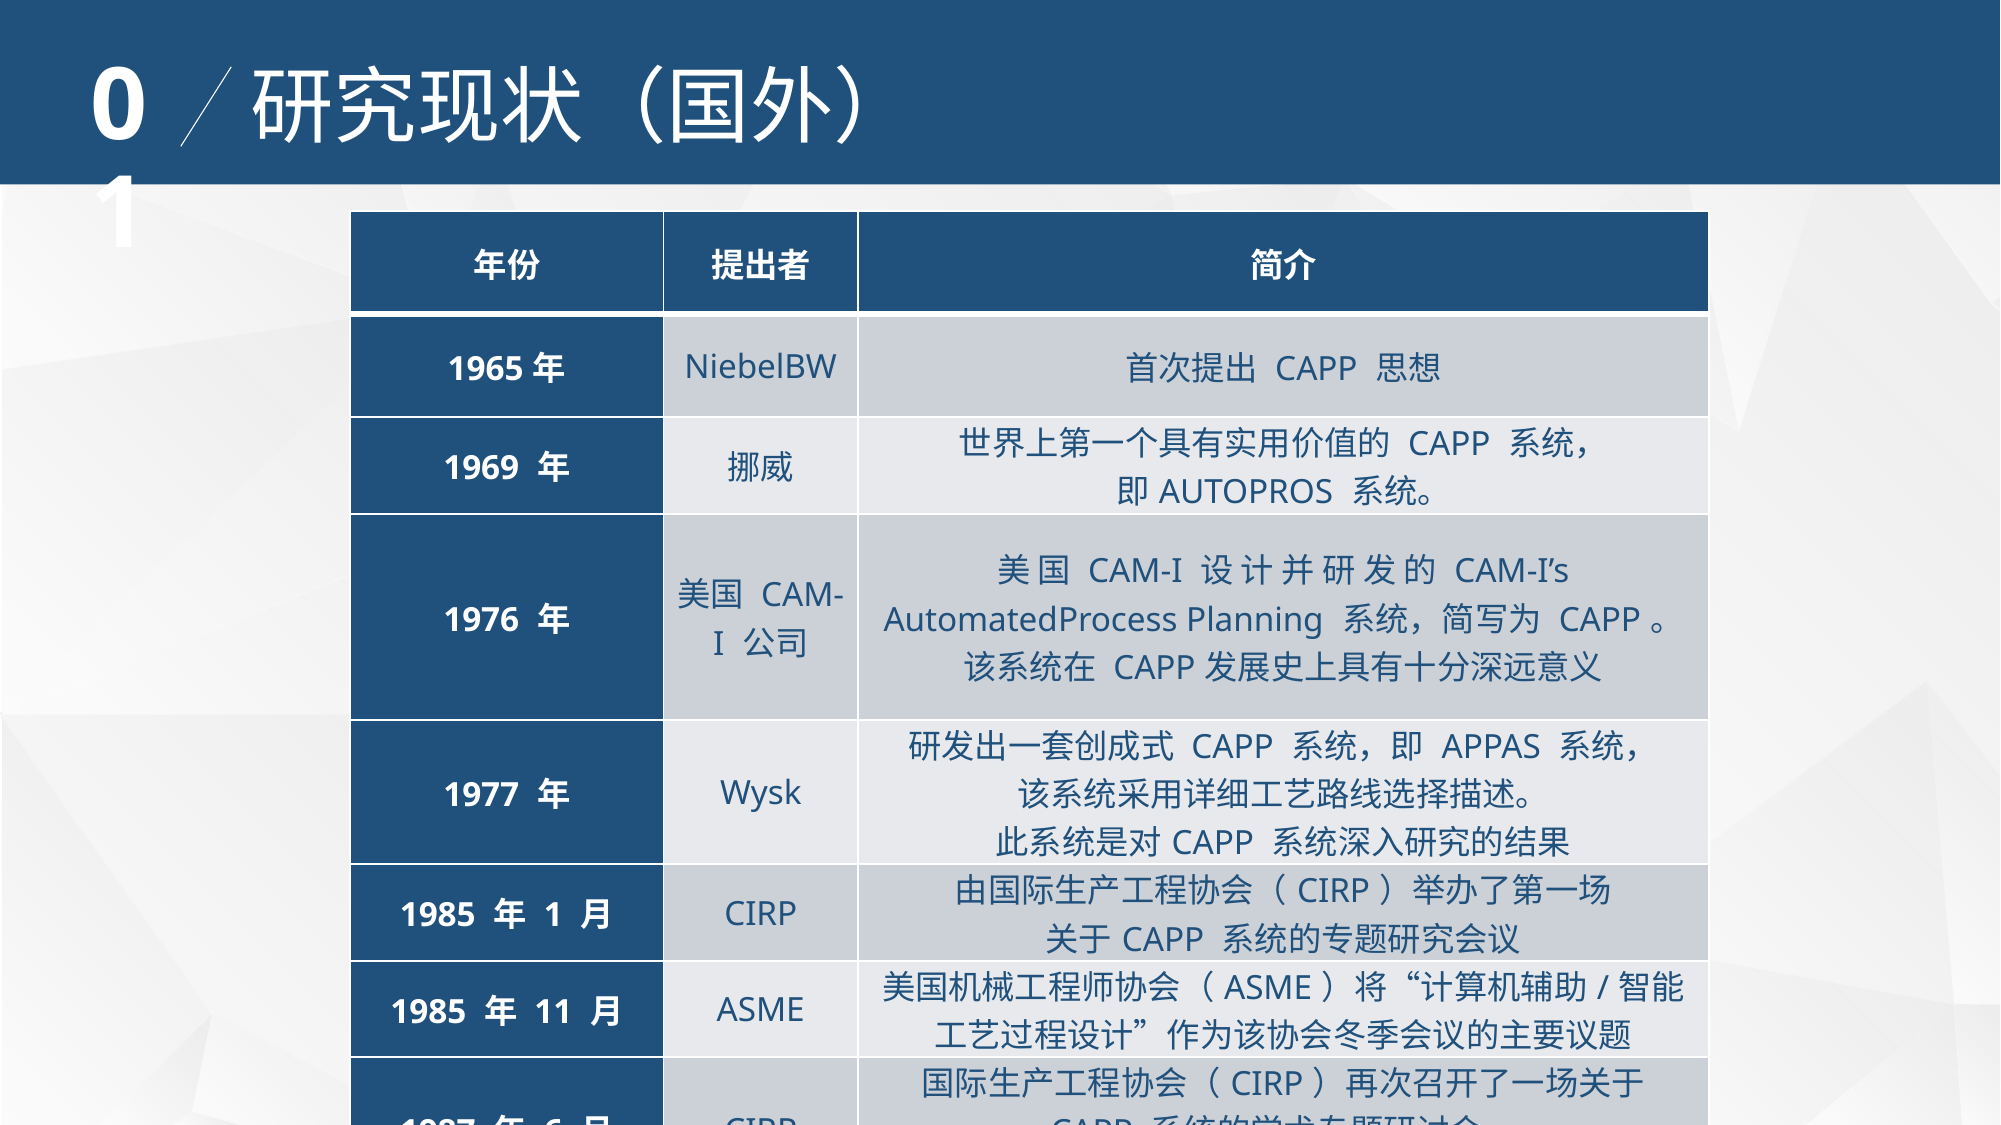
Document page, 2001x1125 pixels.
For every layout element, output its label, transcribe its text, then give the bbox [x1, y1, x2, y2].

table_cell 由国际生产工程协会（CIRP）举办了第一场 关于CAPP 系统的专题研究会议 [859, 865, 1708, 960]
table_cell ASME [664, 962, 857, 1056]
table_cell 研发出一套创成式 CAPP 系统，即 APPAS 系统， 该系统采用详细工艺路线选择描述。 此系统是对CAPP 系统深入研究的结果 [859, 721, 1708, 863]
table_cell 挪威 [664, 418, 857, 513]
table_cell 首次提出 CAPP 思想 [859, 317, 1708, 416]
table_cell Wysk [664, 721, 857, 863]
table_cell CIRP [664, 865, 857, 960]
table_cell 国际生产工程协会（CIRP）再次召开了一场关于 CAPP 系统的学术专题研讨会， 引领 CAPP 技术的发展达到了一个全新的高度 [859, 1058, 1708, 1125]
table_cell 世界上第一个具有实用价值的 CAPP 系统， 即AUTOPROS 系统。 [859, 418, 1708, 513]
table_header 年份 [351, 212, 663, 311]
table_cell 1977 年 [351, 721, 663, 863]
table_header 提出者 [664, 212, 857, 311]
list 01 [75, 45, 218, 212]
table_cell 美国机械工程师协会（ASME）将“计算机辅助/智能工艺过程设计”作为该协会冬季会议的主要议题 [859, 962, 1708, 1056]
table_cell NiebelBW [664, 317, 857, 416]
table_cell 美 国 CAM-I 设 计 并 研 发 的 CAM-I’s AutomatedProcess Planning 系统，简写为 CAPP。 该系统在 CAPP发展史上具有十分深远意义 [859, 515, 1708, 719]
table_cell 1985 年 11 月 [351, 962, 663, 1056]
table_cell 1965年 [351, 317, 663, 416]
table_header 简介 [859, 212, 1708, 311]
table_cell 1976 年 [351, 515, 663, 719]
table_cell 美国 CAM-I 公司 [664, 515, 857, 719]
picture [0, 0, 2001, 1125]
table_cell 1987 年 6 月 [351, 1058, 663, 1125]
table_cell 1985 年 1 月 [351, 865, 663, 960]
list 研究现状（国外） [235, 57, 989, 139]
table_cell 1969 年 [351, 418, 663, 513]
table_cell CIRP [664, 1058, 857, 1125]
